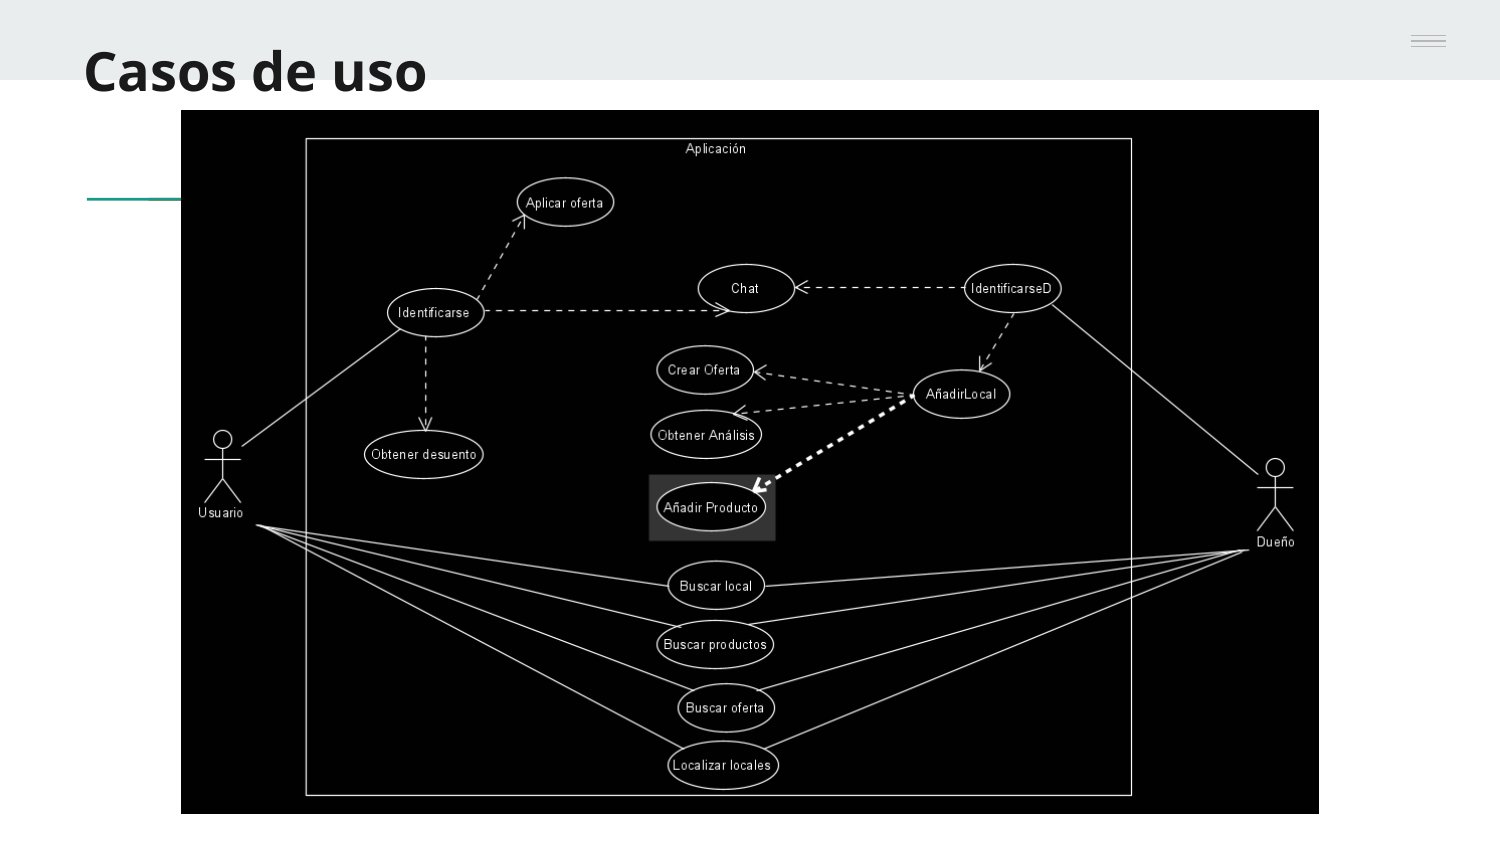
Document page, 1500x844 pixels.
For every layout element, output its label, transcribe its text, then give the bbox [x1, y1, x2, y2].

picture [180, 110, 1319, 814]
title Casos de uso [68, 22, 1330, 111]
